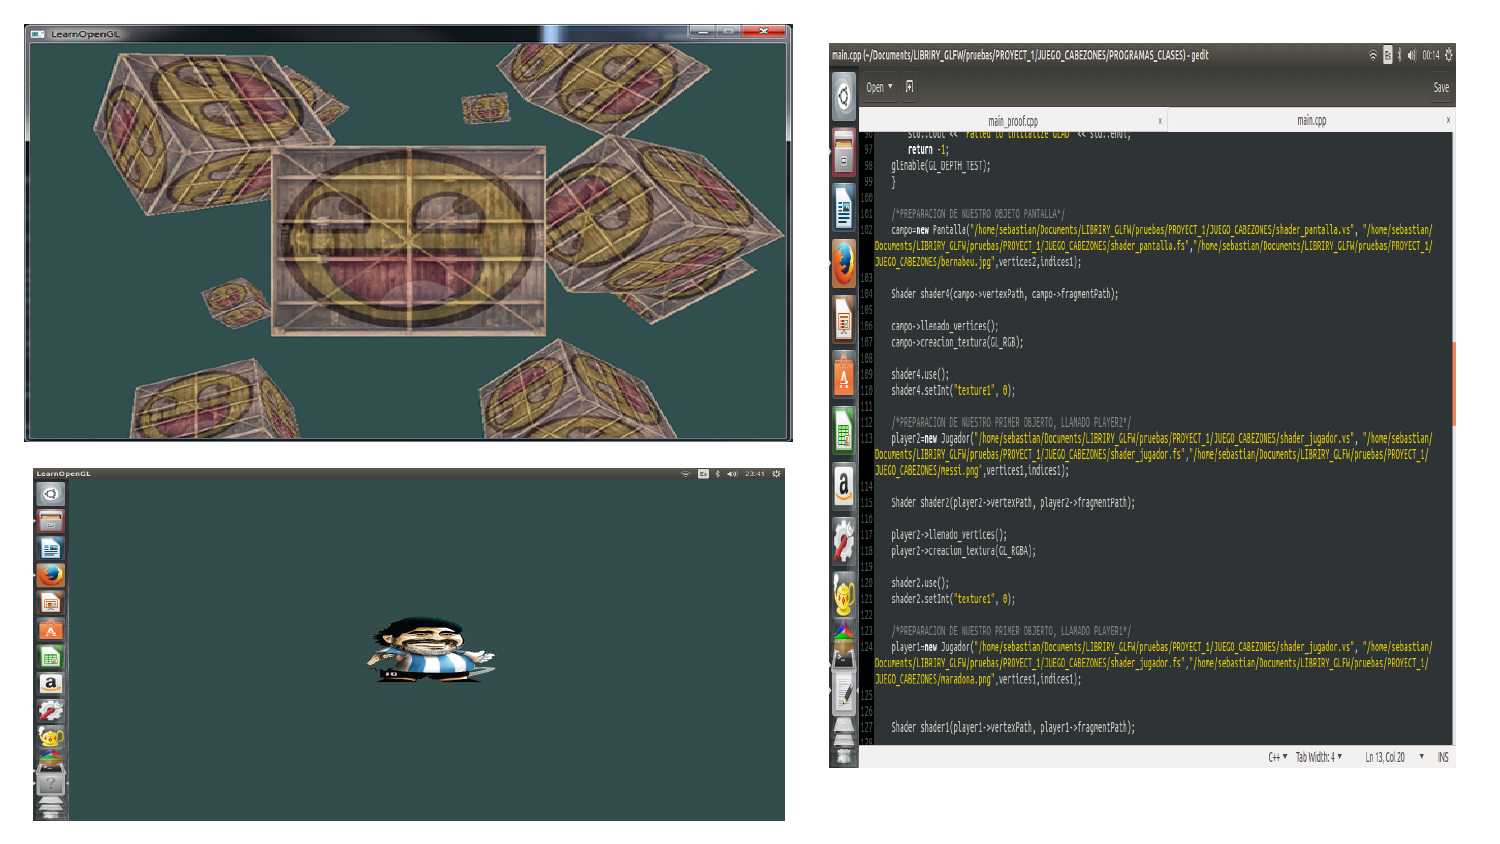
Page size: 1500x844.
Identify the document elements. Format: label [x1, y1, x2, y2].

picture [829, 42, 1457, 768]
picture [24, 24, 793, 442]
picture [33, 468, 786, 821]
